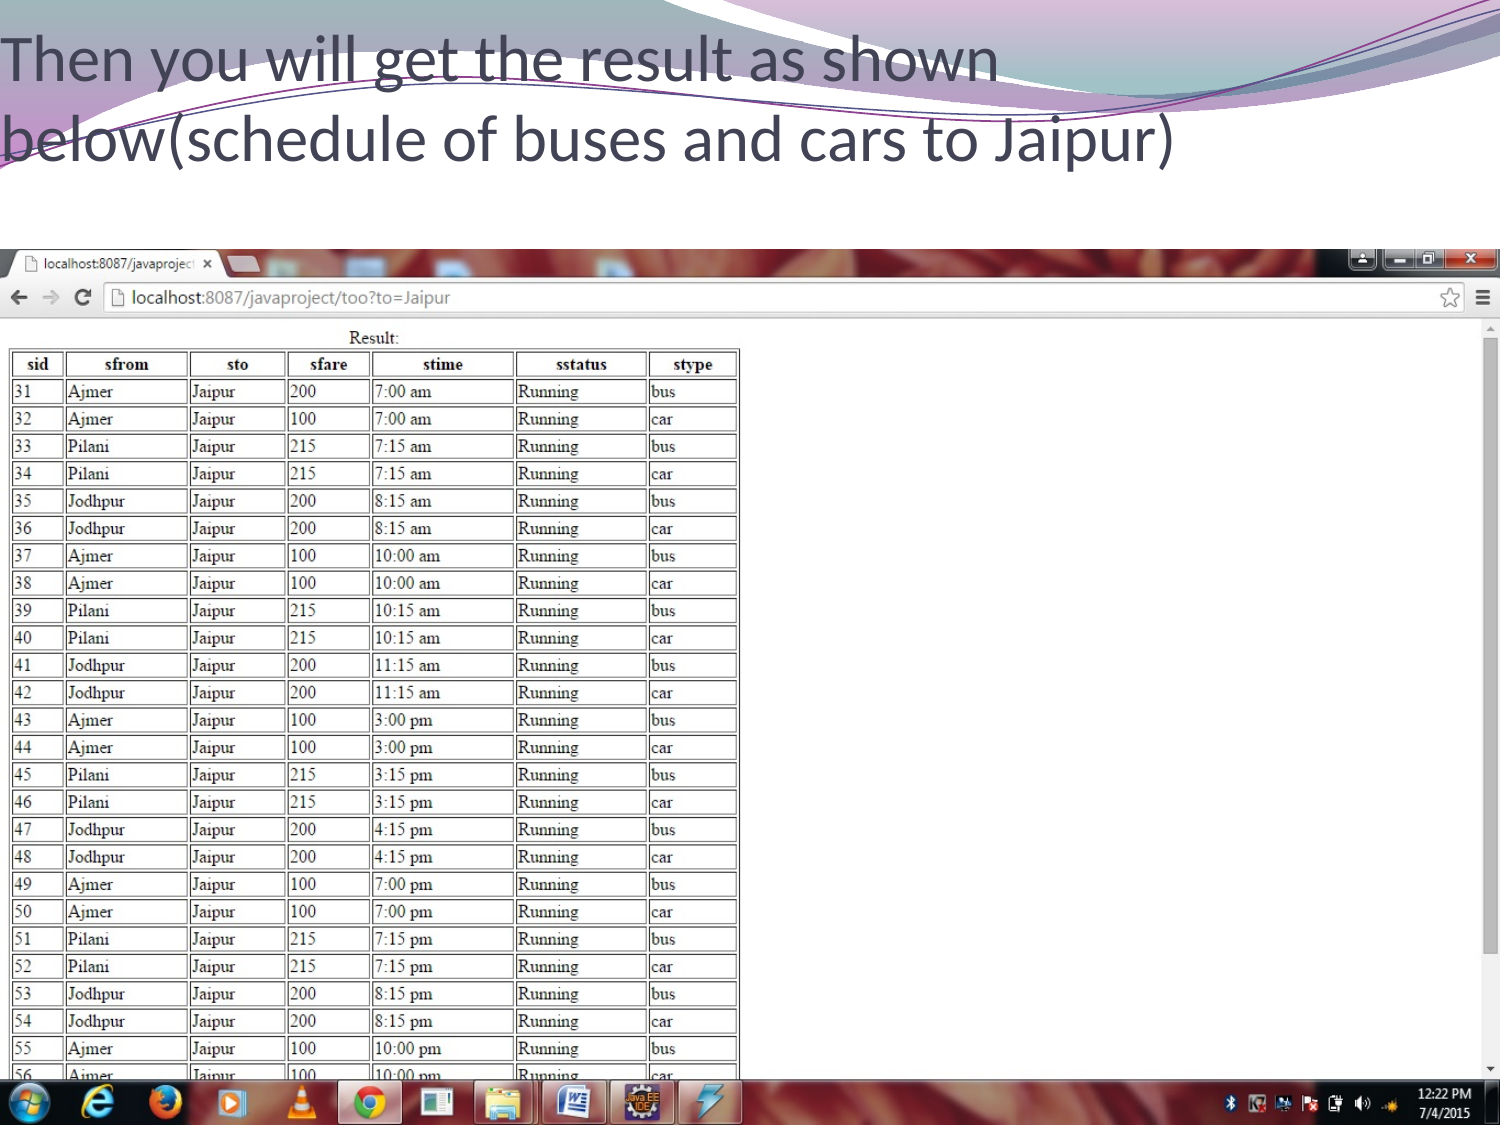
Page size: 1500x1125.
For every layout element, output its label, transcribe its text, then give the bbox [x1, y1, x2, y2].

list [0, 249, 1500, 1125]
title Then you will get the result as shown below(schedule of buses and cars to Jaipur) [0, 0, 1425, 175]
